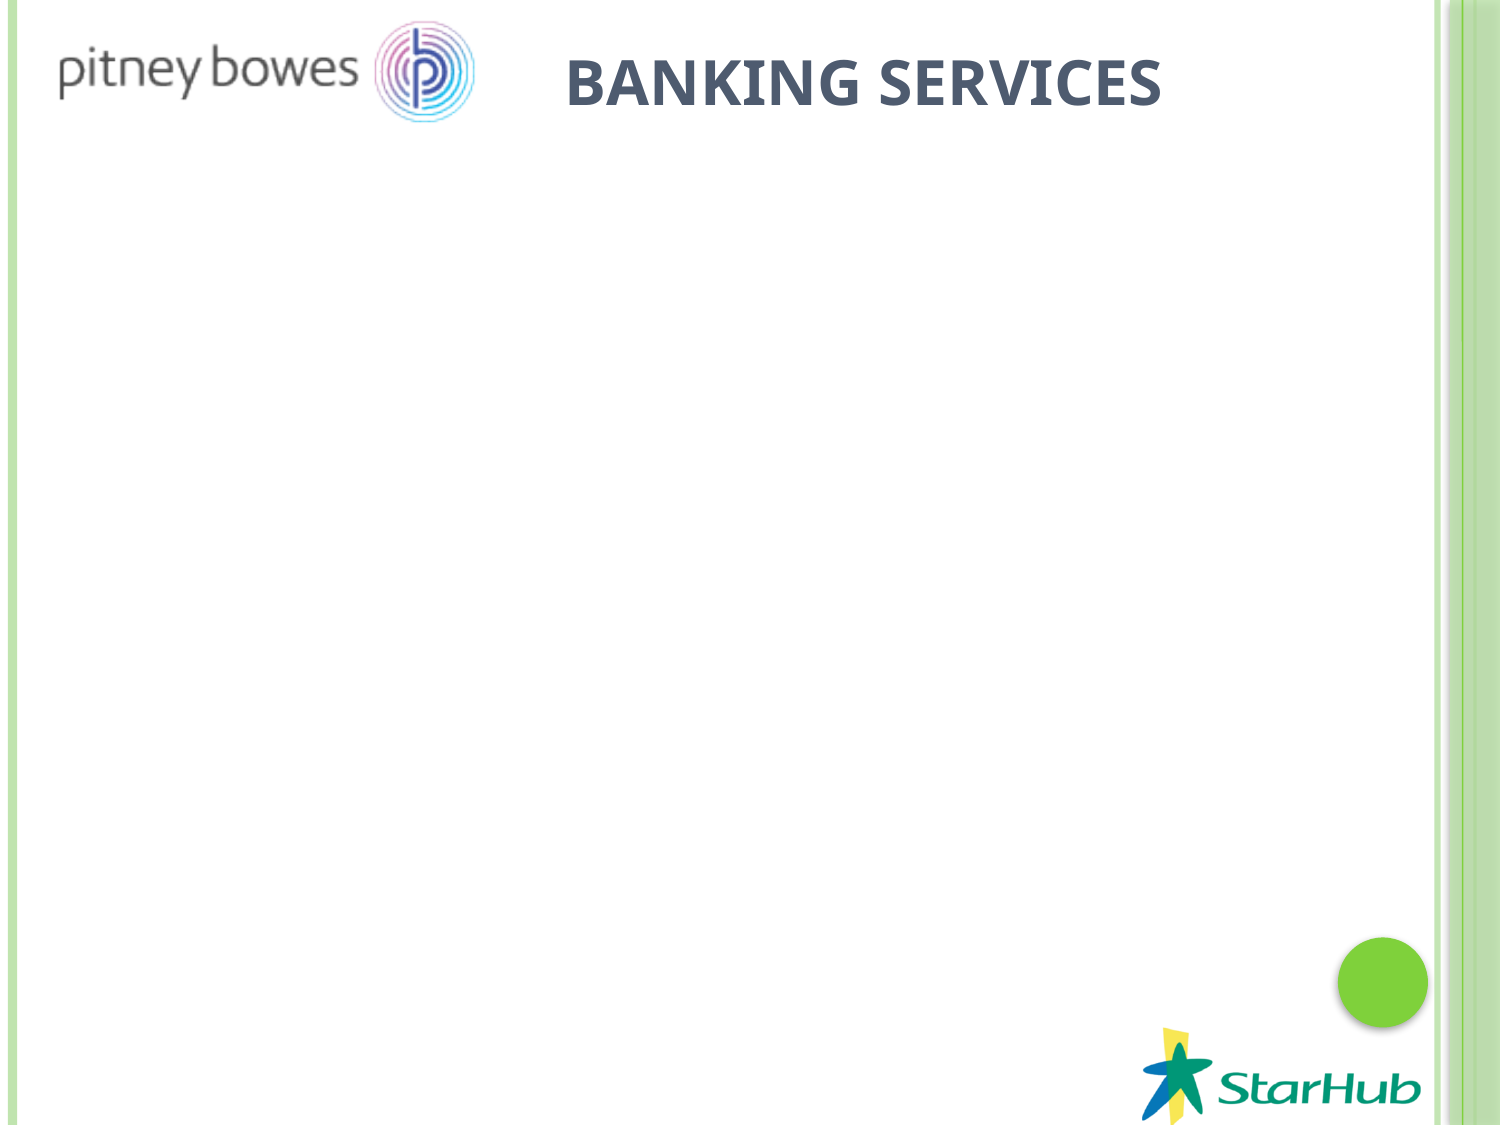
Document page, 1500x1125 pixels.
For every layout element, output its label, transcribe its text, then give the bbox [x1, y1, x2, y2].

text_box Banking Services [629, 0, 1500, 125]
picture [1124, 1024, 1438, 1125]
picture [0, 0, 626, 126]
